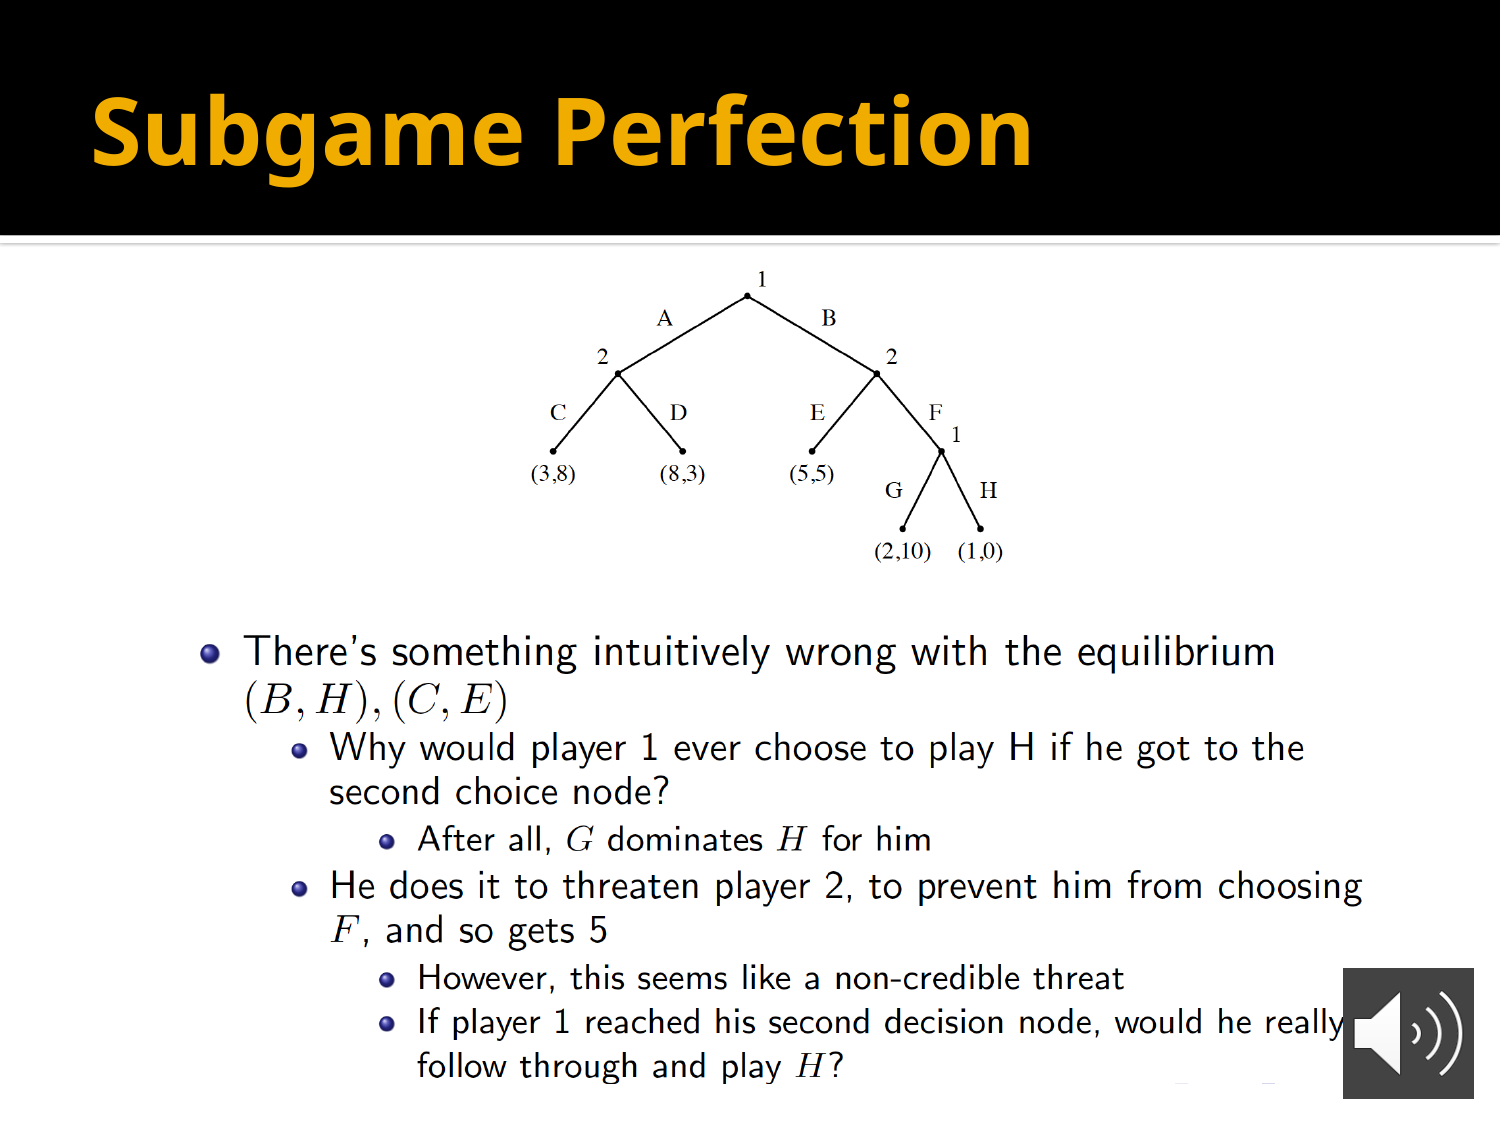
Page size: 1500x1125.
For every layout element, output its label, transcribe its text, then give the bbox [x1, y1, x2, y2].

title Subgame Perfection [75, 25, 1425, 231]
picture [101, 248, 1475, 1100]
